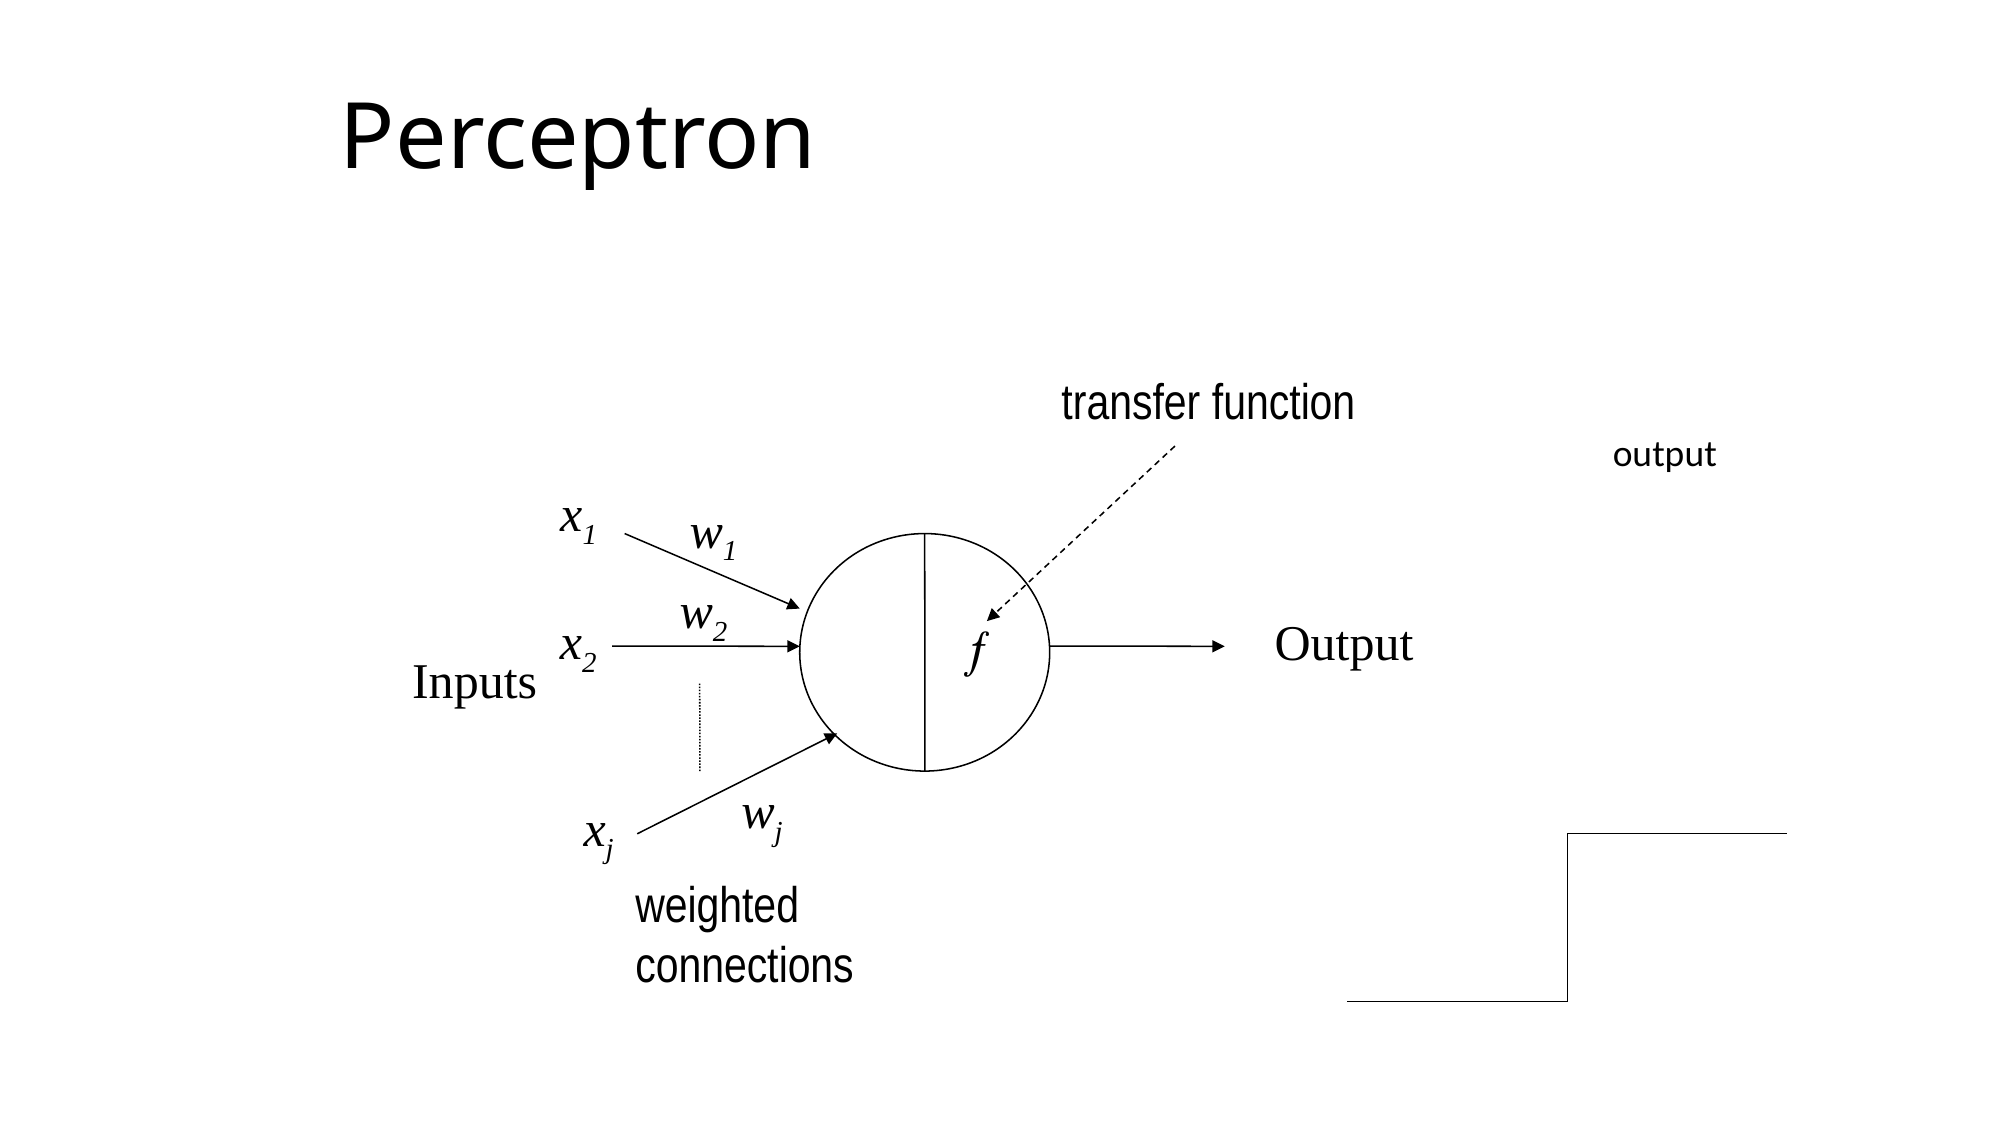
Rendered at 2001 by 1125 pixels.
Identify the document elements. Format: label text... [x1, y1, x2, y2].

text_box Output [1259, 602, 1429, 679]
text_box [761, 733, 838, 771]
text_box [743, 640, 800, 653]
text_box weighted connections [620, 864, 869, 1000]
text_box w1 [674, 490, 753, 574]
text_box [986, 608, 1001, 622]
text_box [1347, 833, 1788, 1002]
title Perceptron [324, 45, 1675, 233]
text_box x2 [544, 601, 612, 686]
text_box [799, 533, 924, 772]
text_box xj [568, 788, 629, 873]
text_box w2 [664, 571, 743, 655]
text_box  [949, 608, 1005, 684]
text_box wj [726, 771, 798, 855]
text_box x1 [545, 473, 612, 558]
text_box [743, 584, 800, 610]
text_box [925, 533, 1050, 772]
text_box transfer function [1046, 361, 1371, 437]
text_box Inputs [397, 640, 553, 716]
text_box [1049, 640, 1225, 653]
